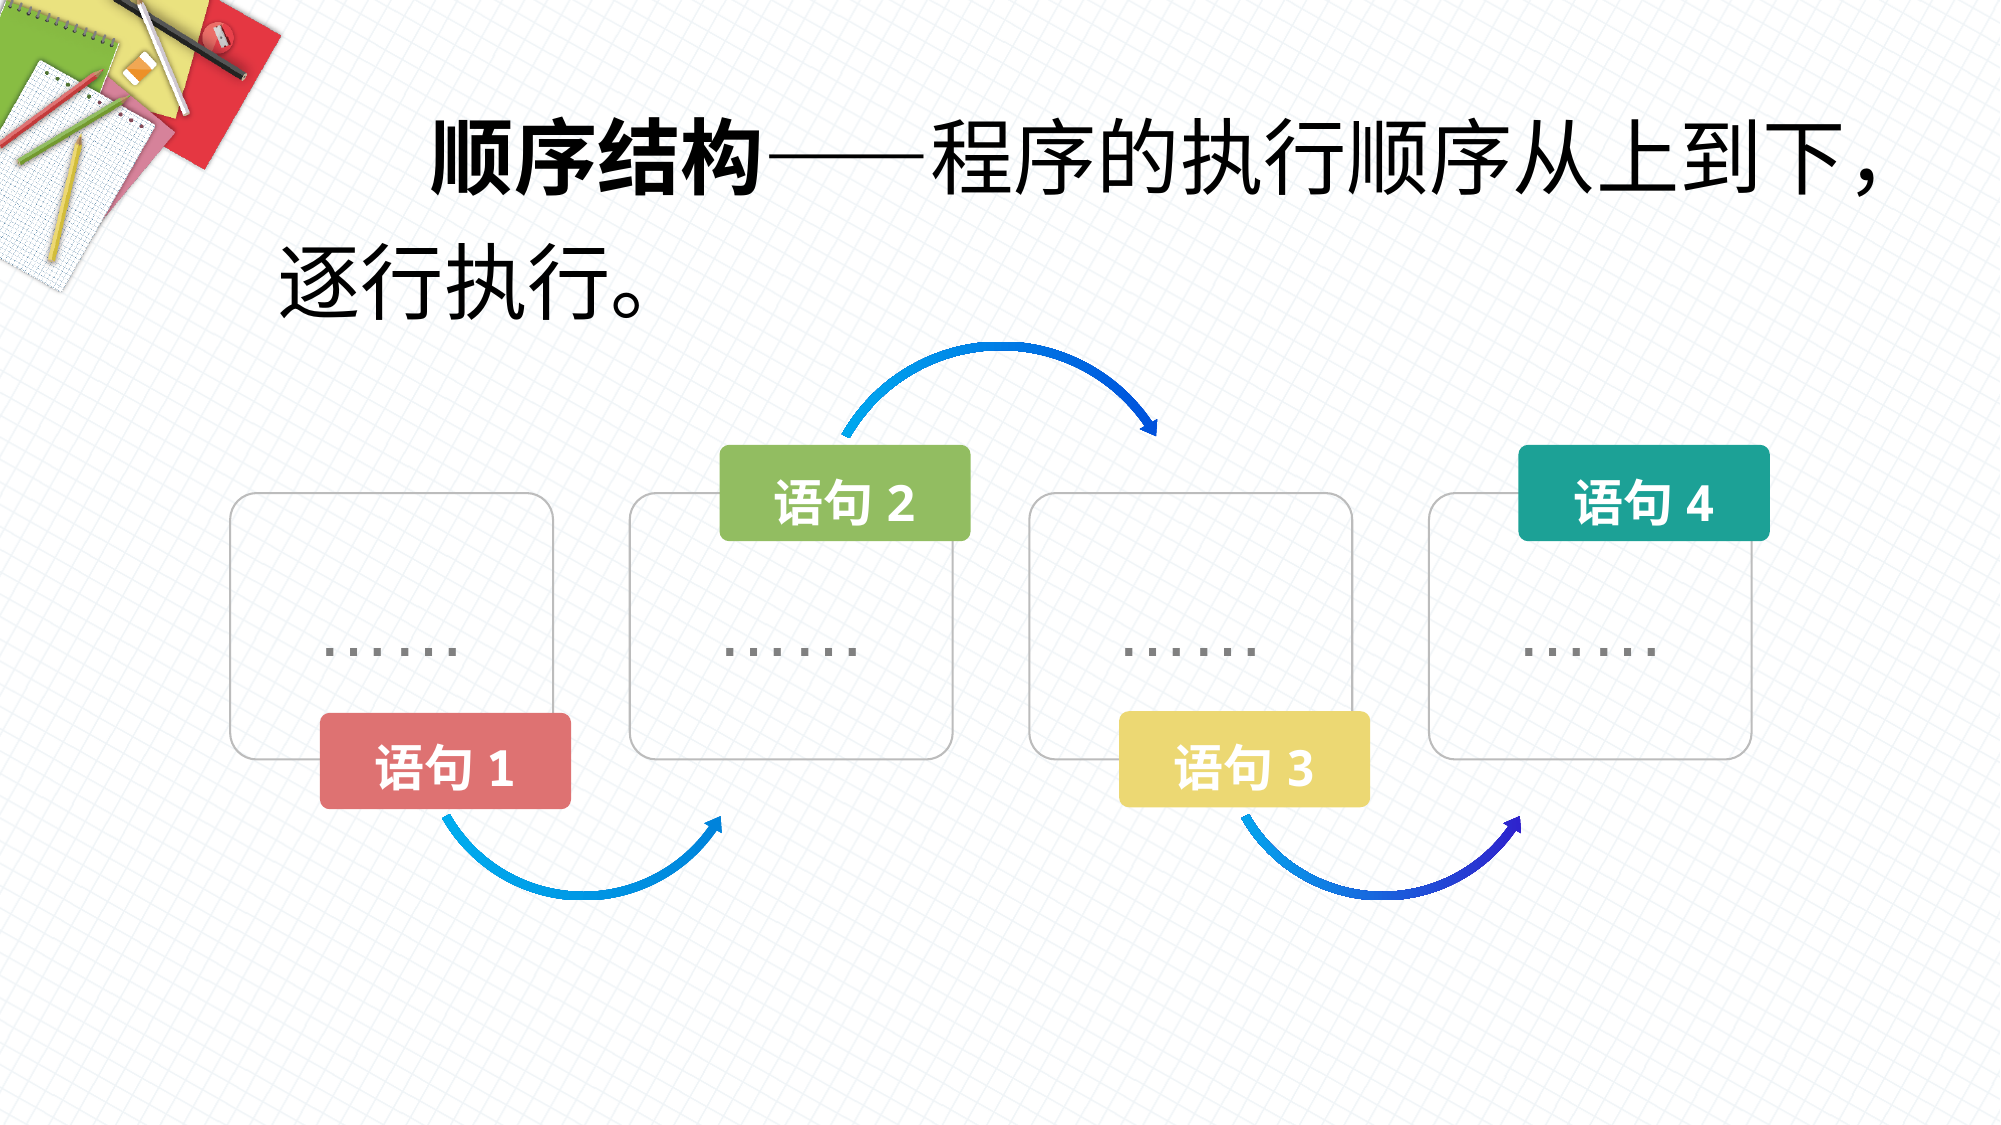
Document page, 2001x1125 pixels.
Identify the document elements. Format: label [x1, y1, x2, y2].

text_box [1241, 814, 1521, 901]
picture [0, 0, 289, 298]
text_box [442, 814, 722, 901]
text_box [230, 444, 1770, 810]
text_box [841, 341, 1158, 439]
